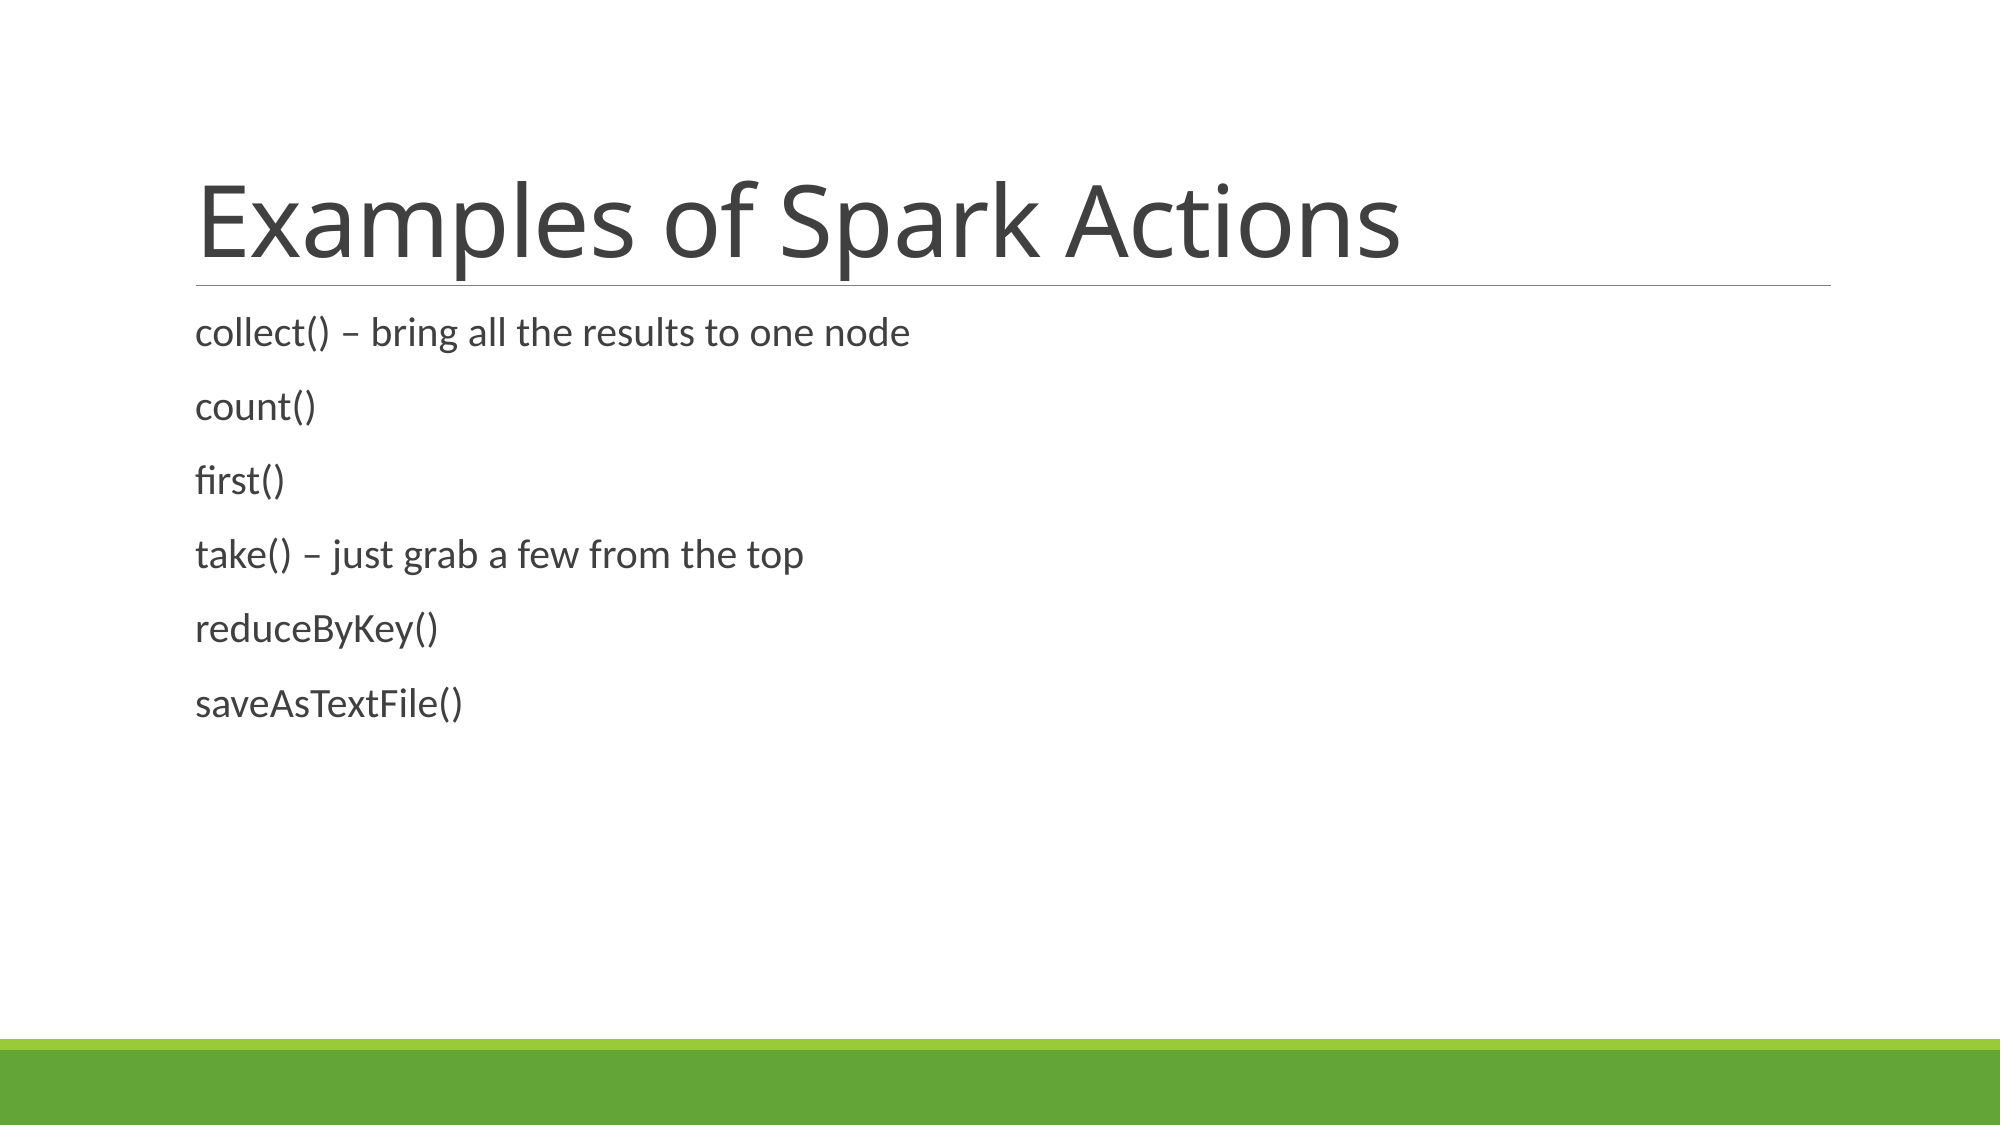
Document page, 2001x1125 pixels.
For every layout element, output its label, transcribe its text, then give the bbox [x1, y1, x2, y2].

list collect() – bring all the results to one node count() first() take() – just grab a few from the top reduceByKey() saveAsTextFile() [180, 302, 1830, 963]
title Examples of Spark Actions [180, 47, 1830, 285]
